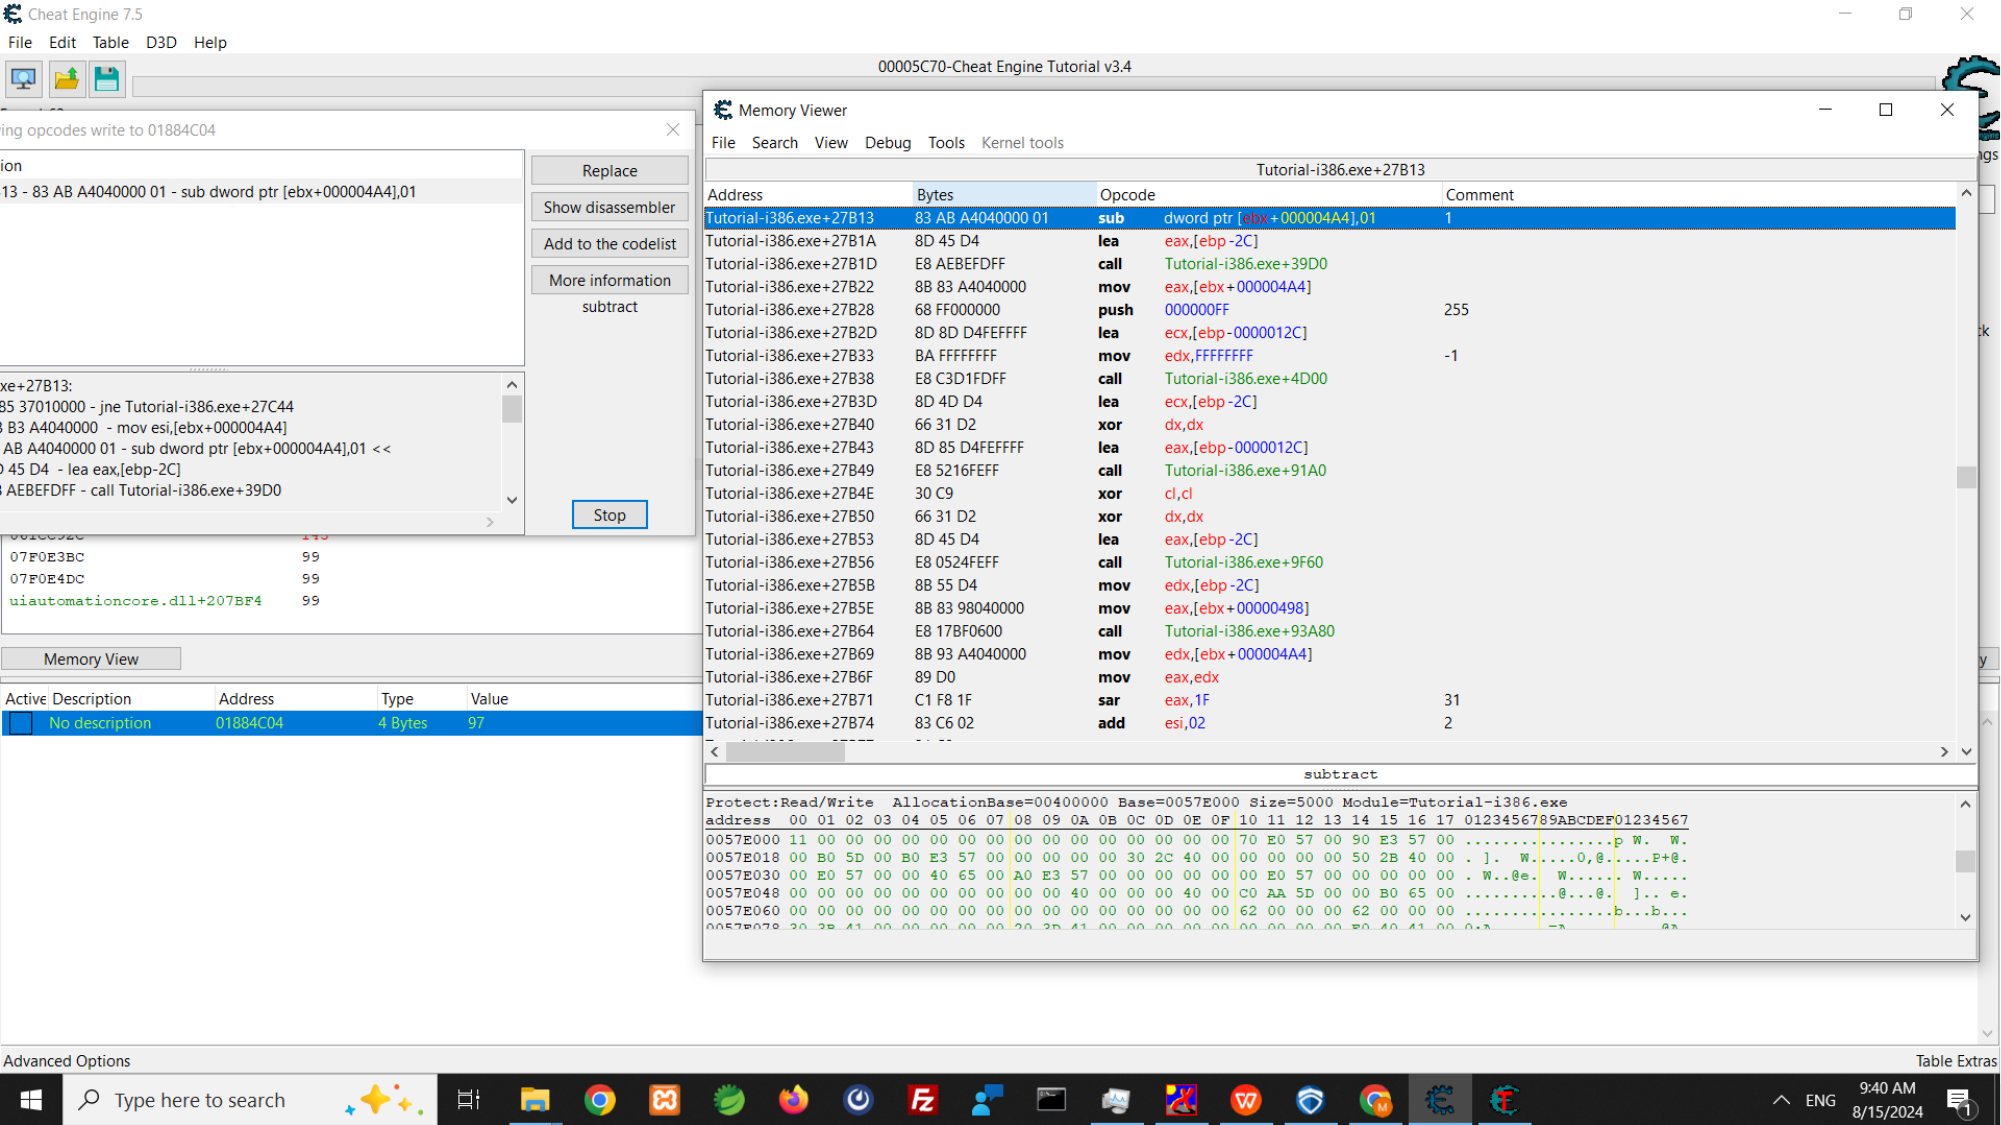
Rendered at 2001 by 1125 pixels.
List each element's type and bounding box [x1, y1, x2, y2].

list [0, 0, 2000, 1125]
